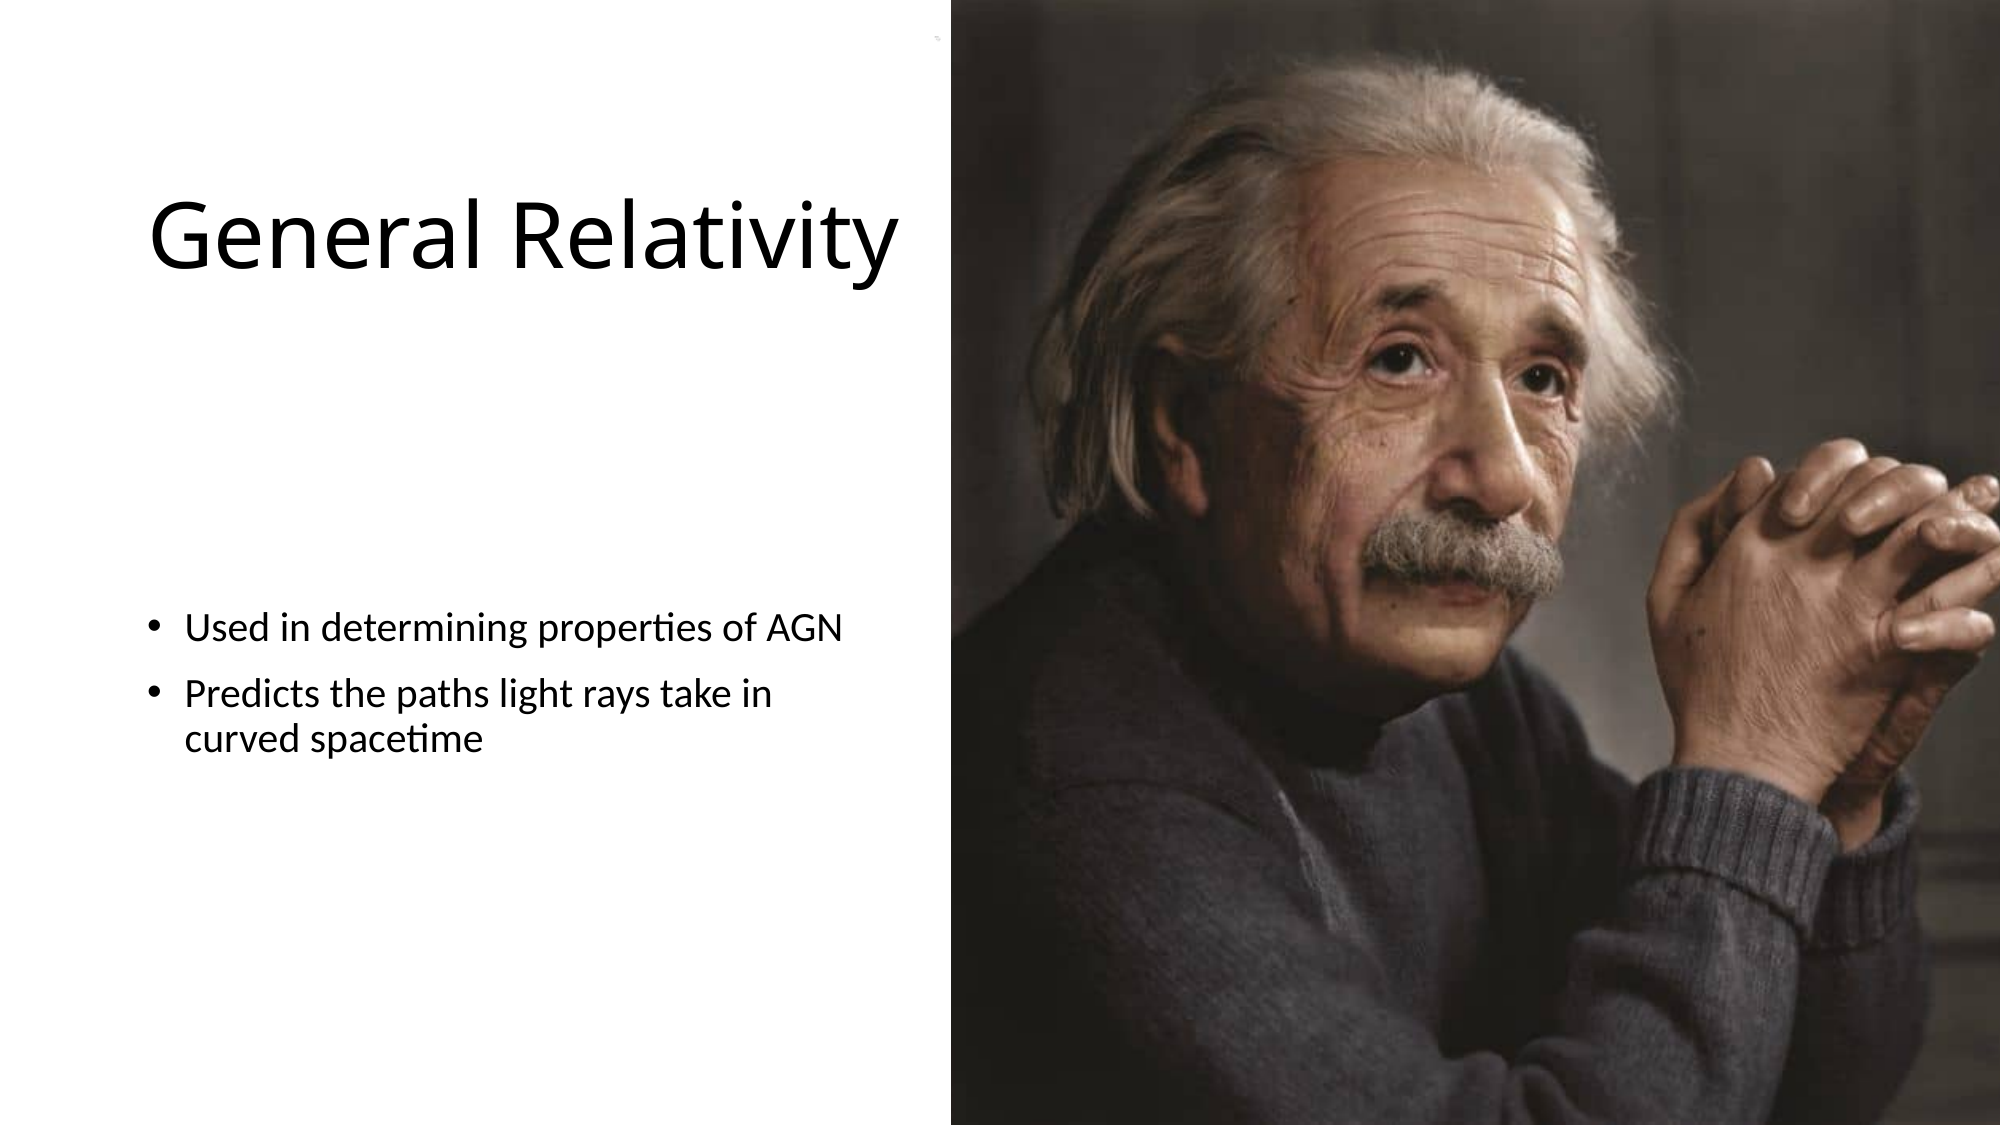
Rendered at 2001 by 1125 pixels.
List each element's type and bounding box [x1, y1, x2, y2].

list [950, 0, 2000, 1125]
picture [0, 0, 950, 1125]
